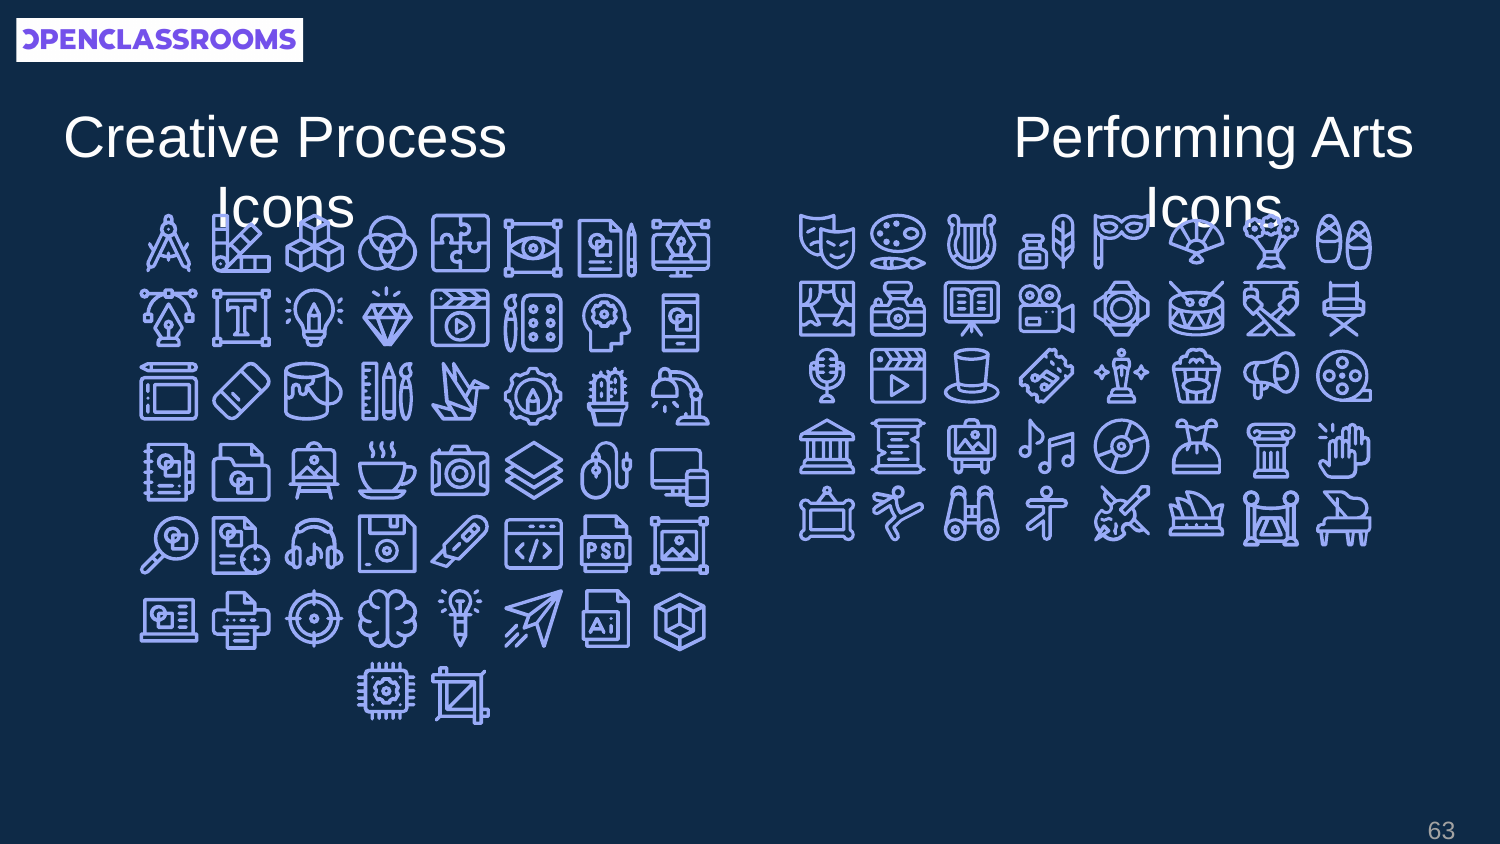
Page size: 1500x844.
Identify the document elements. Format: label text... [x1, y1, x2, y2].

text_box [661, 293, 700, 353]
text_box [285, 213, 344, 273]
slide_number 63 [1133, 806, 1471, 844]
text_box [1171, 418, 1221, 475]
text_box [579, 514, 632, 574]
text_box [947, 213, 997, 270]
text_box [869, 280, 927, 337]
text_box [1018, 213, 1075, 270]
text_box [504, 440, 564, 500]
text_box [358, 589, 418, 649]
text_box [809, 347, 846, 404]
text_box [211, 213, 272, 273]
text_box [1093, 213, 1150, 270]
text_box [1092, 484, 1151, 542]
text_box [1018, 418, 1075, 475]
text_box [211, 590, 271, 651]
text_box [358, 215, 418, 271]
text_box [504, 517, 564, 570]
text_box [142, 442, 195, 502]
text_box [1170, 347, 1222, 404]
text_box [288, 440, 341, 501]
text_box [799, 280, 856, 337]
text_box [503, 366, 563, 426]
text_box [650, 448, 709, 507]
text_box [431, 666, 490, 725]
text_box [649, 515, 709, 576]
title Performing Arts Icons [928, 83, 1500, 163]
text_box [437, 588, 483, 648]
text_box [138, 361, 199, 421]
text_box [581, 293, 633, 353]
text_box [577, 218, 638, 278]
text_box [139, 597, 199, 643]
text_box [1246, 422, 1296, 479]
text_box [1315, 213, 1373, 271]
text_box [1093, 280, 1150, 337]
text_box [653, 592, 706, 652]
text_box [1242, 280, 1300, 337]
text_box [651, 218, 711, 278]
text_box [1090, 418, 1153, 475]
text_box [586, 366, 630, 427]
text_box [211, 288, 272, 348]
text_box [284, 517, 344, 570]
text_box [139, 288, 199, 348]
text_box [431, 213, 490, 273]
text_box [145, 213, 192, 273]
title Creative Process Icons [0, 83, 572, 163]
text_box [1168, 490, 1225, 537]
text_box [580, 441, 633, 500]
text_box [581, 588, 631, 649]
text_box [361, 361, 414, 422]
text_box [1168, 218, 1225, 265]
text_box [430, 444, 490, 497]
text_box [869, 213, 927, 271]
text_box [1018, 347, 1076, 404]
text_box [1243, 351, 1300, 401]
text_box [798, 213, 856, 270]
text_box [943, 280, 1001, 337]
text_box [357, 514, 417, 574]
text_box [139, 515, 199, 575]
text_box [211, 361, 272, 421]
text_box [356, 661, 416, 721]
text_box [1024, 485, 1069, 542]
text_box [284, 588, 344, 649]
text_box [869, 347, 927, 404]
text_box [650, 366, 711, 426]
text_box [1093, 347, 1150, 404]
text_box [946, 417, 997, 475]
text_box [284, 288, 344, 348]
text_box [430, 288, 490, 348]
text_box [503, 293, 563, 353]
text_box [1316, 490, 1372, 547]
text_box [503, 218, 563, 278]
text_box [1317, 422, 1371, 480]
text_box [362, 285, 414, 347]
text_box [211, 515, 271, 576]
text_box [503, 589, 564, 649]
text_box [211, 442, 271, 502]
text_box [1322, 280, 1366, 337]
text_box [798, 485, 856, 542]
text_box [799, 418, 856, 475]
text_box [943, 347, 1000, 404]
text_box [431, 361, 490, 421]
picture [16, 18, 304, 62]
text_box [357, 440, 418, 500]
text_box [1168, 280, 1225, 337]
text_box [943, 485, 1001, 542]
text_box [869, 418, 927, 475]
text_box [429, 514, 491, 569]
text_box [1018, 283, 1075, 334]
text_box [1315, 349, 1373, 403]
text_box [1242, 490, 1300, 547]
text_box [284, 361, 343, 421]
text_box [872, 485, 925, 542]
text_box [1242, 213, 1300, 271]
